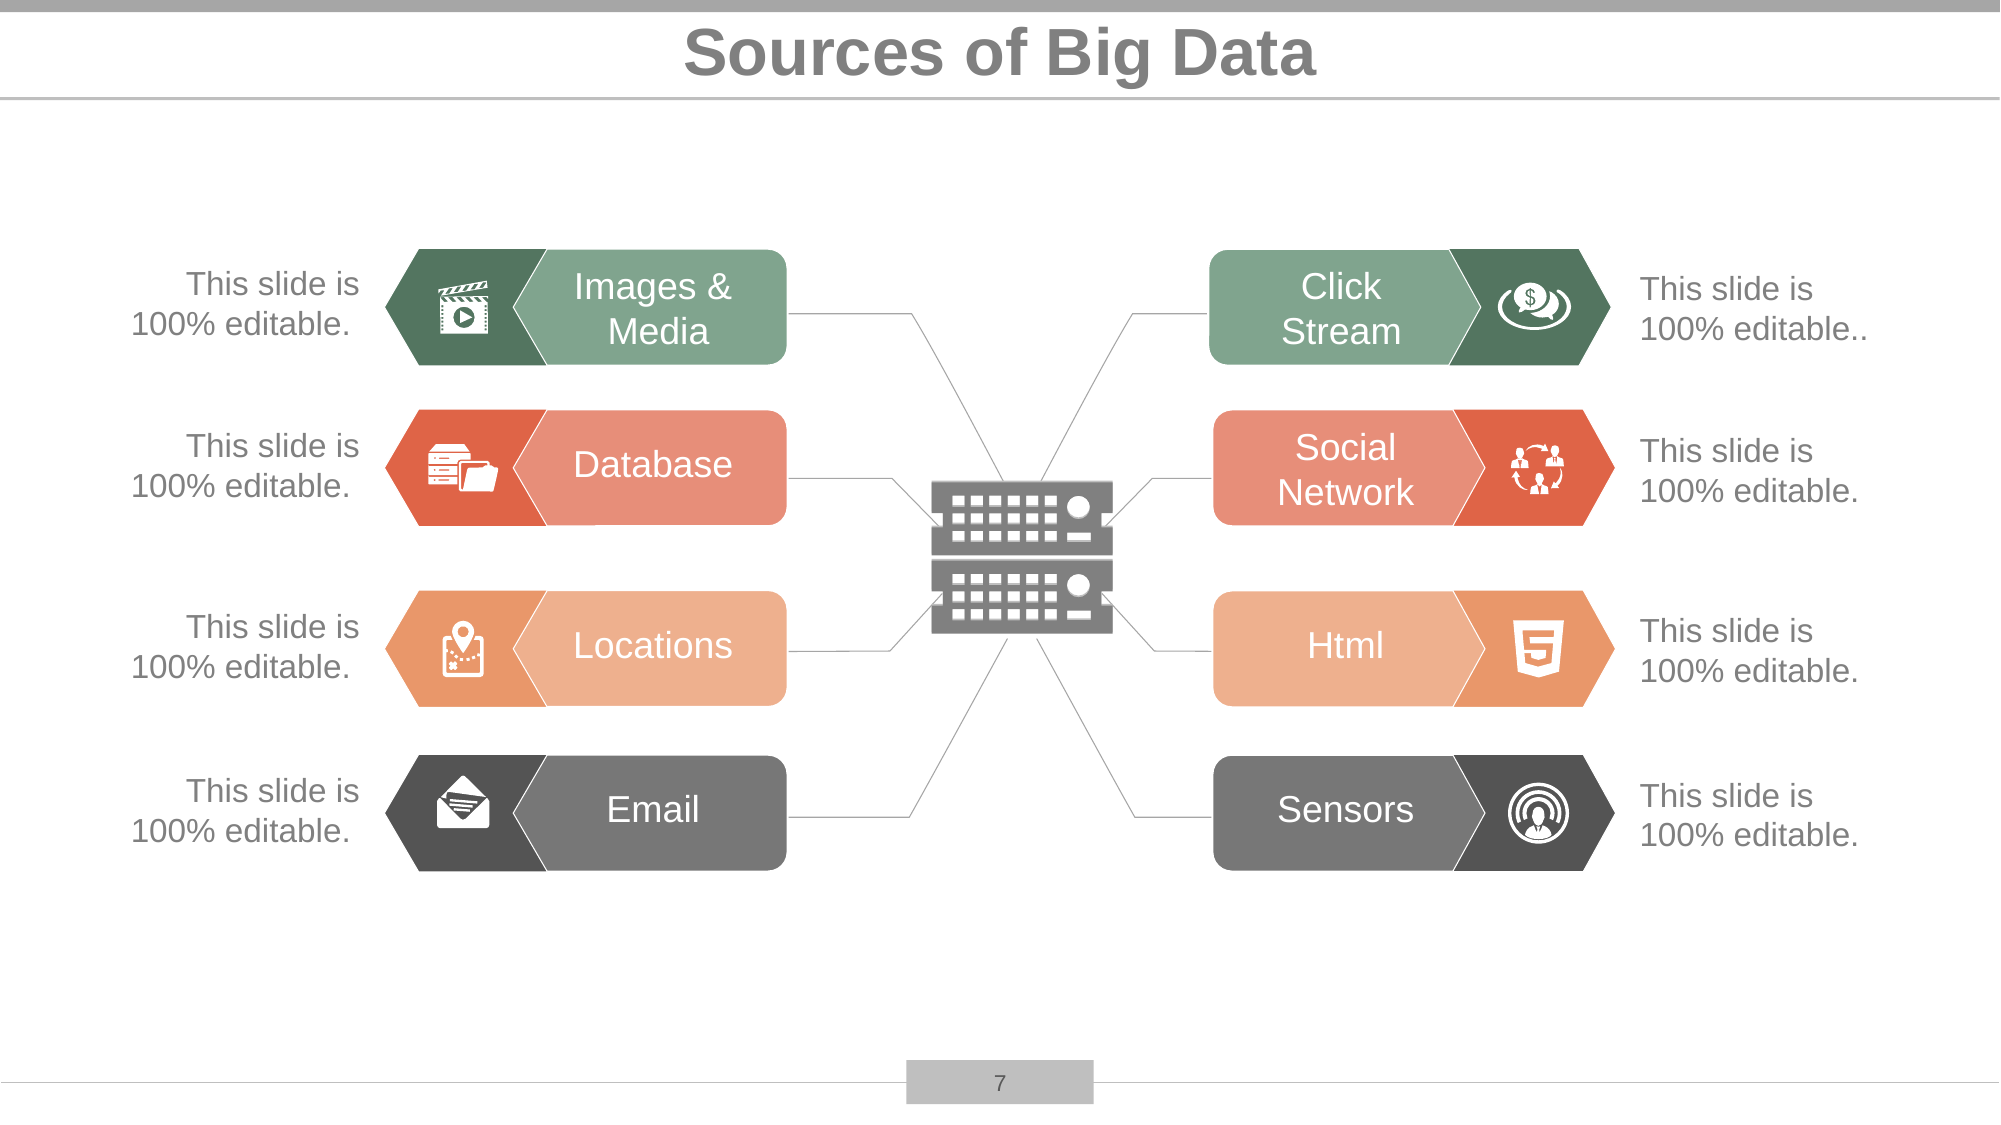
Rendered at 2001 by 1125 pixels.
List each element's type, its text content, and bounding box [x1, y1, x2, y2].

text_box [384, 248, 1616, 872]
slide_number 7 [967, 1052, 1033, 1113]
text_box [1616, 255, 1900, 863]
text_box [100, 255, 384, 863]
title Sources of Big Data [99, 14, 1900, 93]
